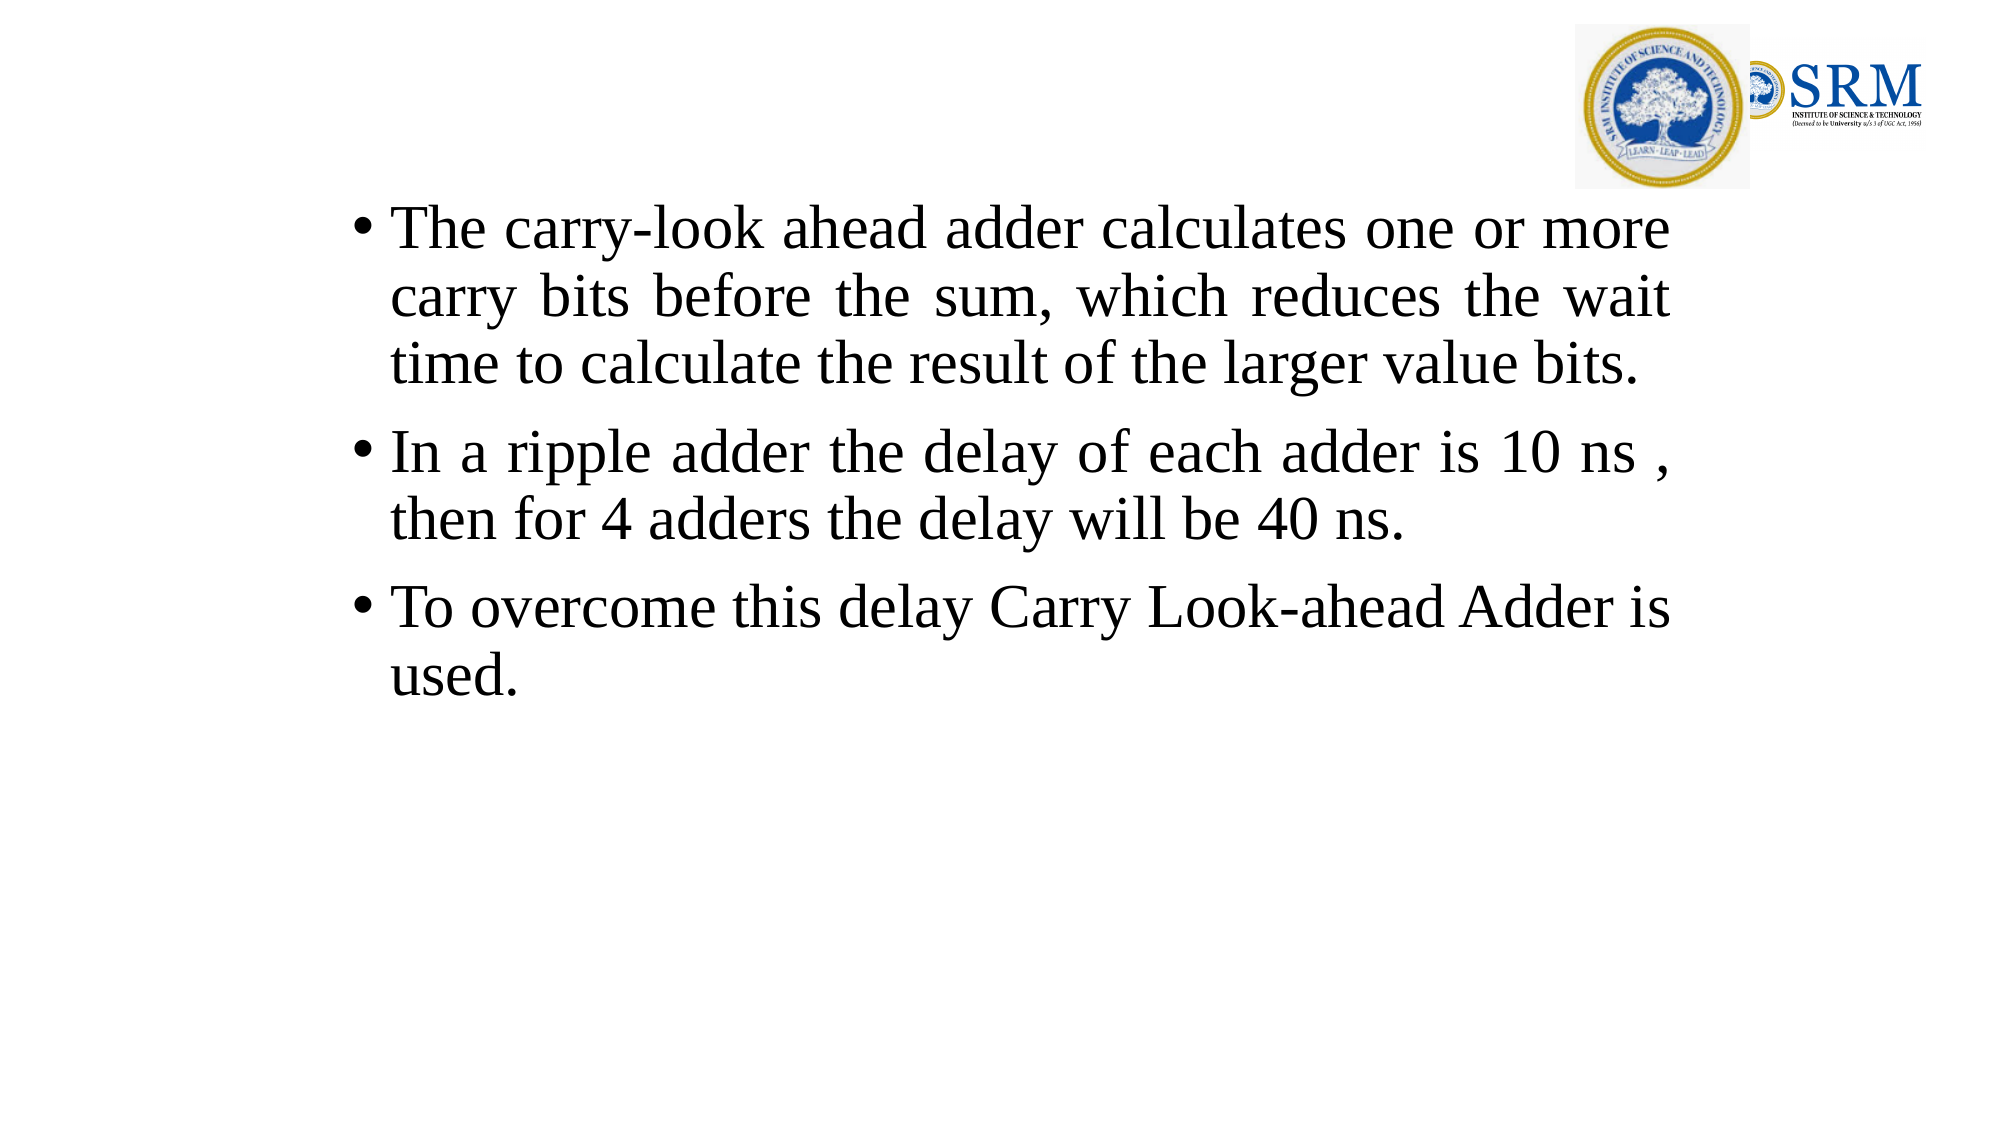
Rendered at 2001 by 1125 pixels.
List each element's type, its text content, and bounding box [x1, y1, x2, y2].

list The carry-look ahead adder calculates one or more carry bits before the sum, which reduces the wait time to calculate the result of the larger value bits. In a ripple adder the delay of each adder is 10 ns , then for 4 adders the delay will be 40 ns. To overcome this delay Carry Look-ahead Adder is used. [337, 187, 1688, 1088]
picture [1574, 24, 1926, 189]
